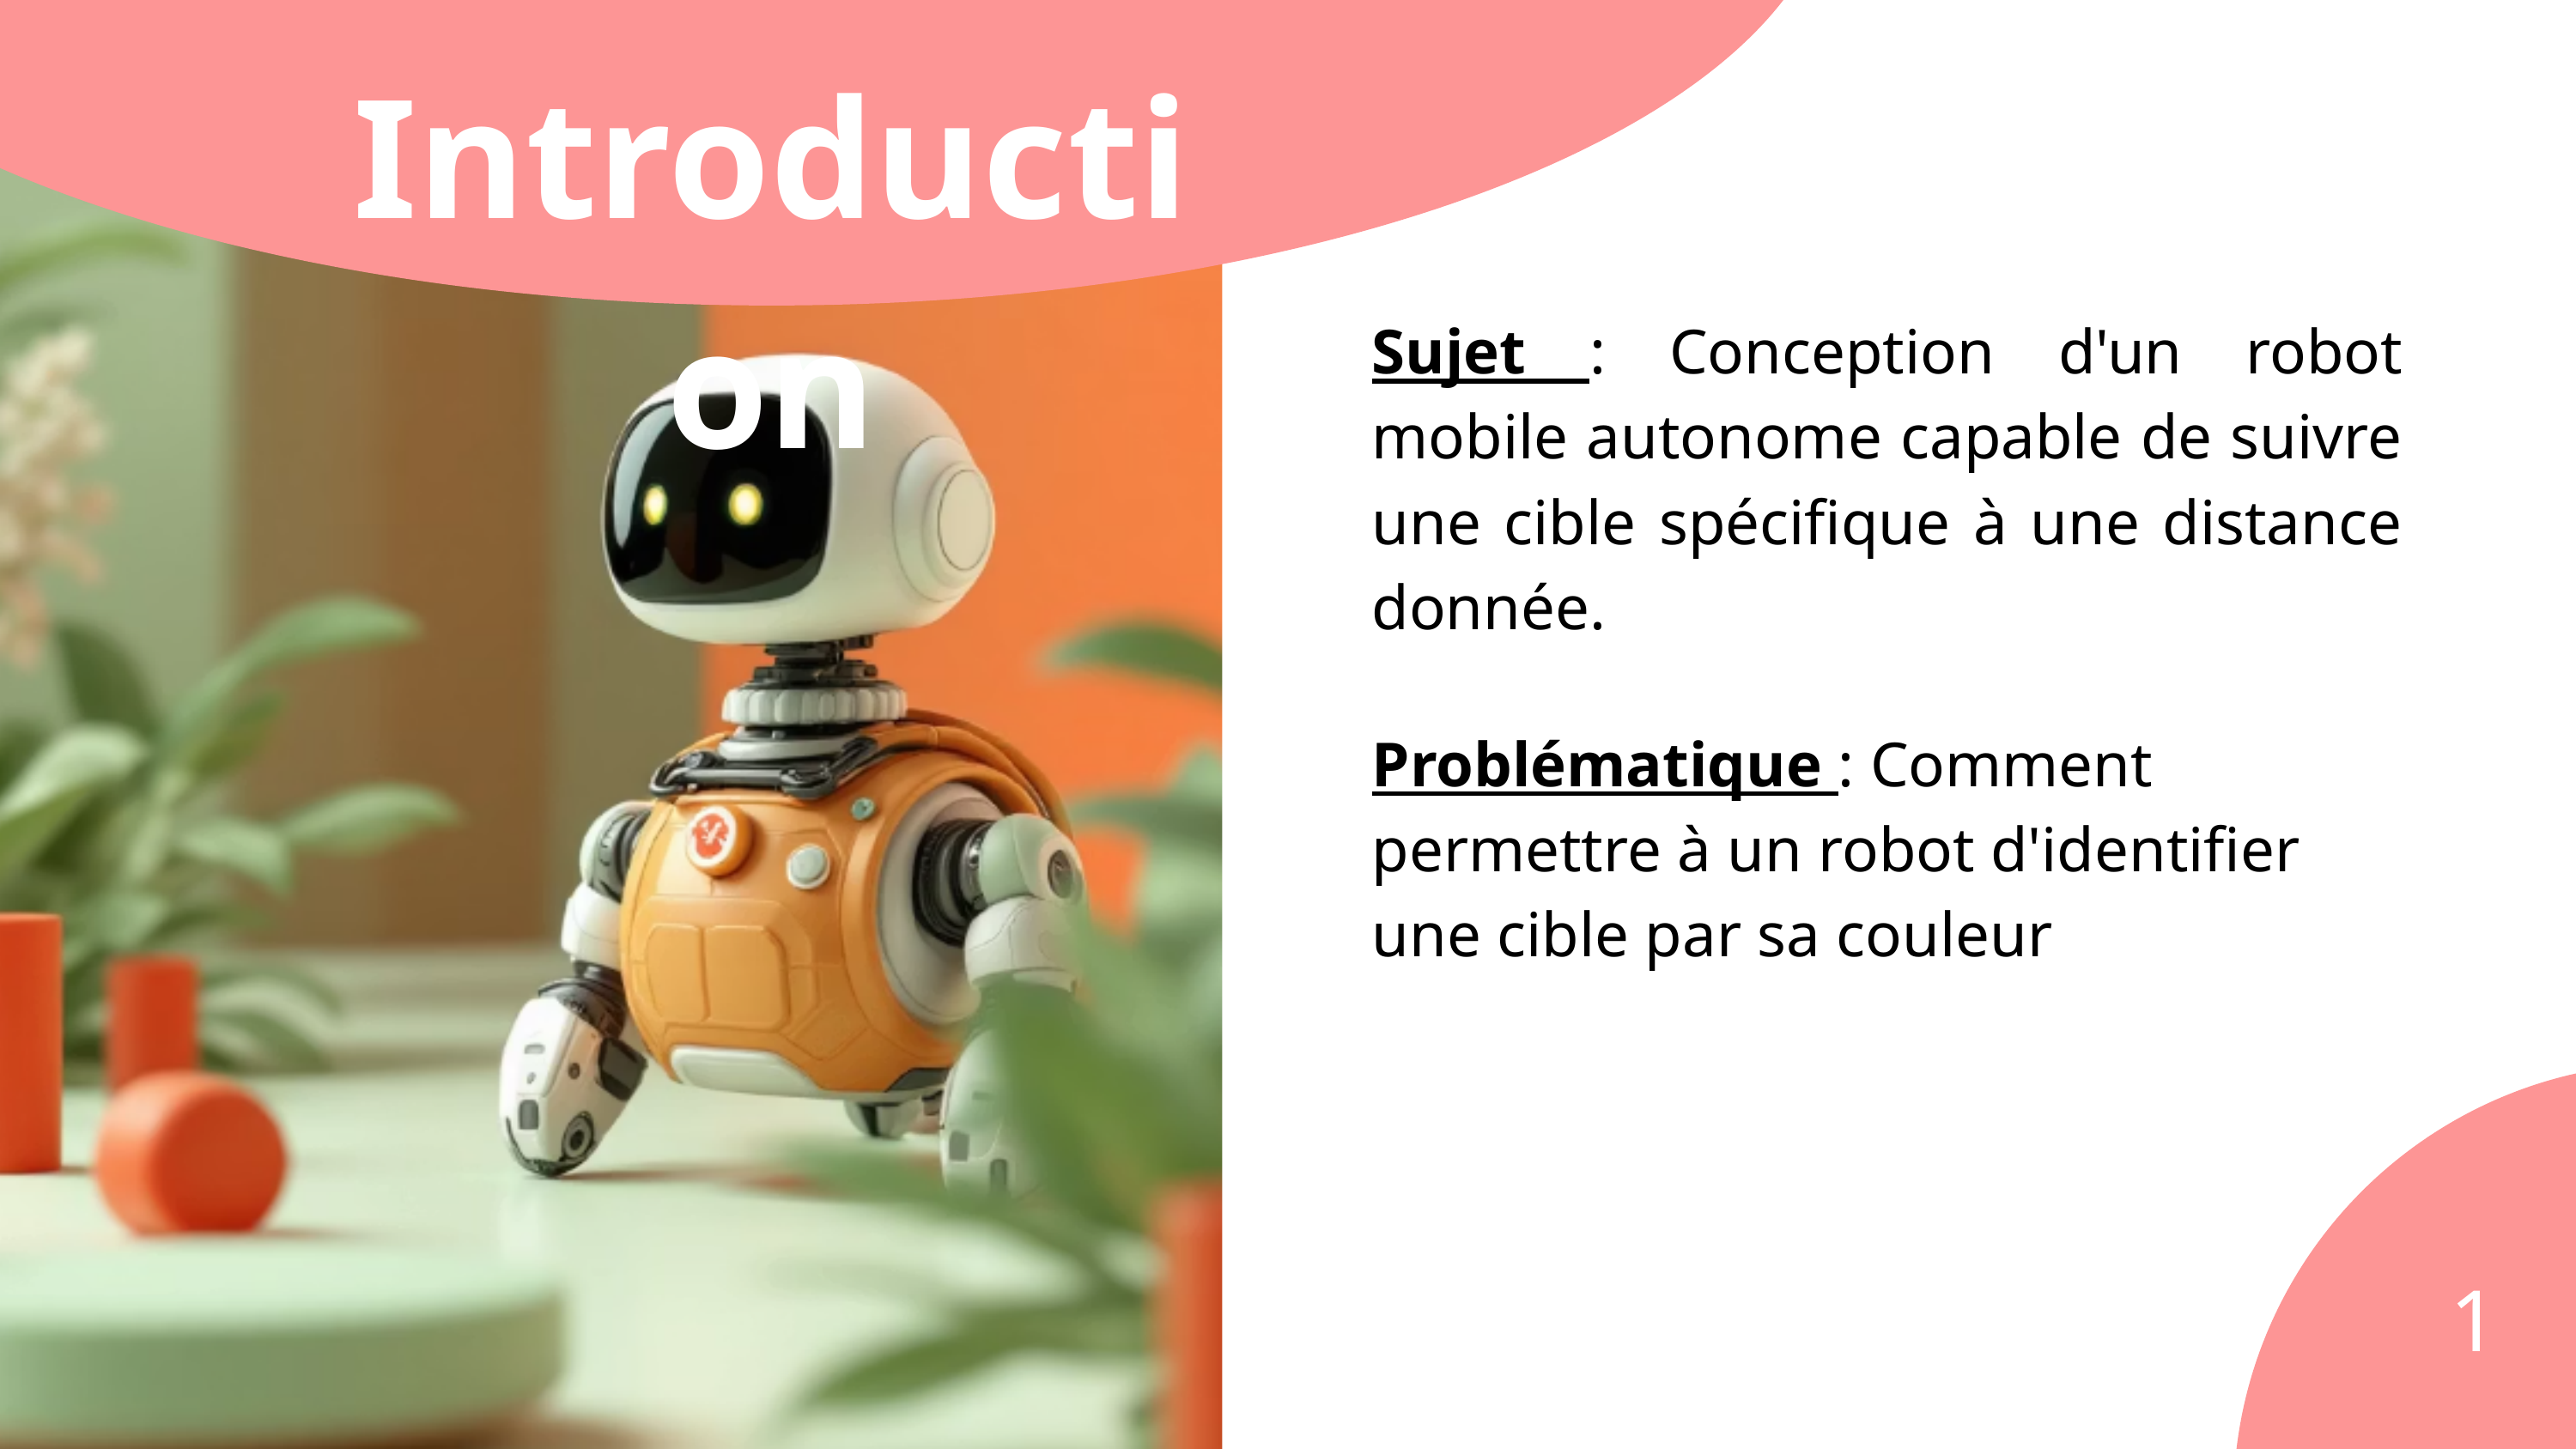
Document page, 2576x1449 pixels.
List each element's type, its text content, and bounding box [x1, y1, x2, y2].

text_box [0, 0, 1833, 306]
text_box Problématique : Comment permettre à un robot d'identifier une cible par sa couleur [1371, 713, 2403, 969]
text_box Sujet : Conception d'un robot mobile autonome capable de suivre une cible spécifique à une distance donnée. [1371, 300, 2403, 642]
text_box Introduction [320, 315, 1223, 482]
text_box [2233, 1063, 2576, 1449]
text_box [0, 315, 1223, 1449]
